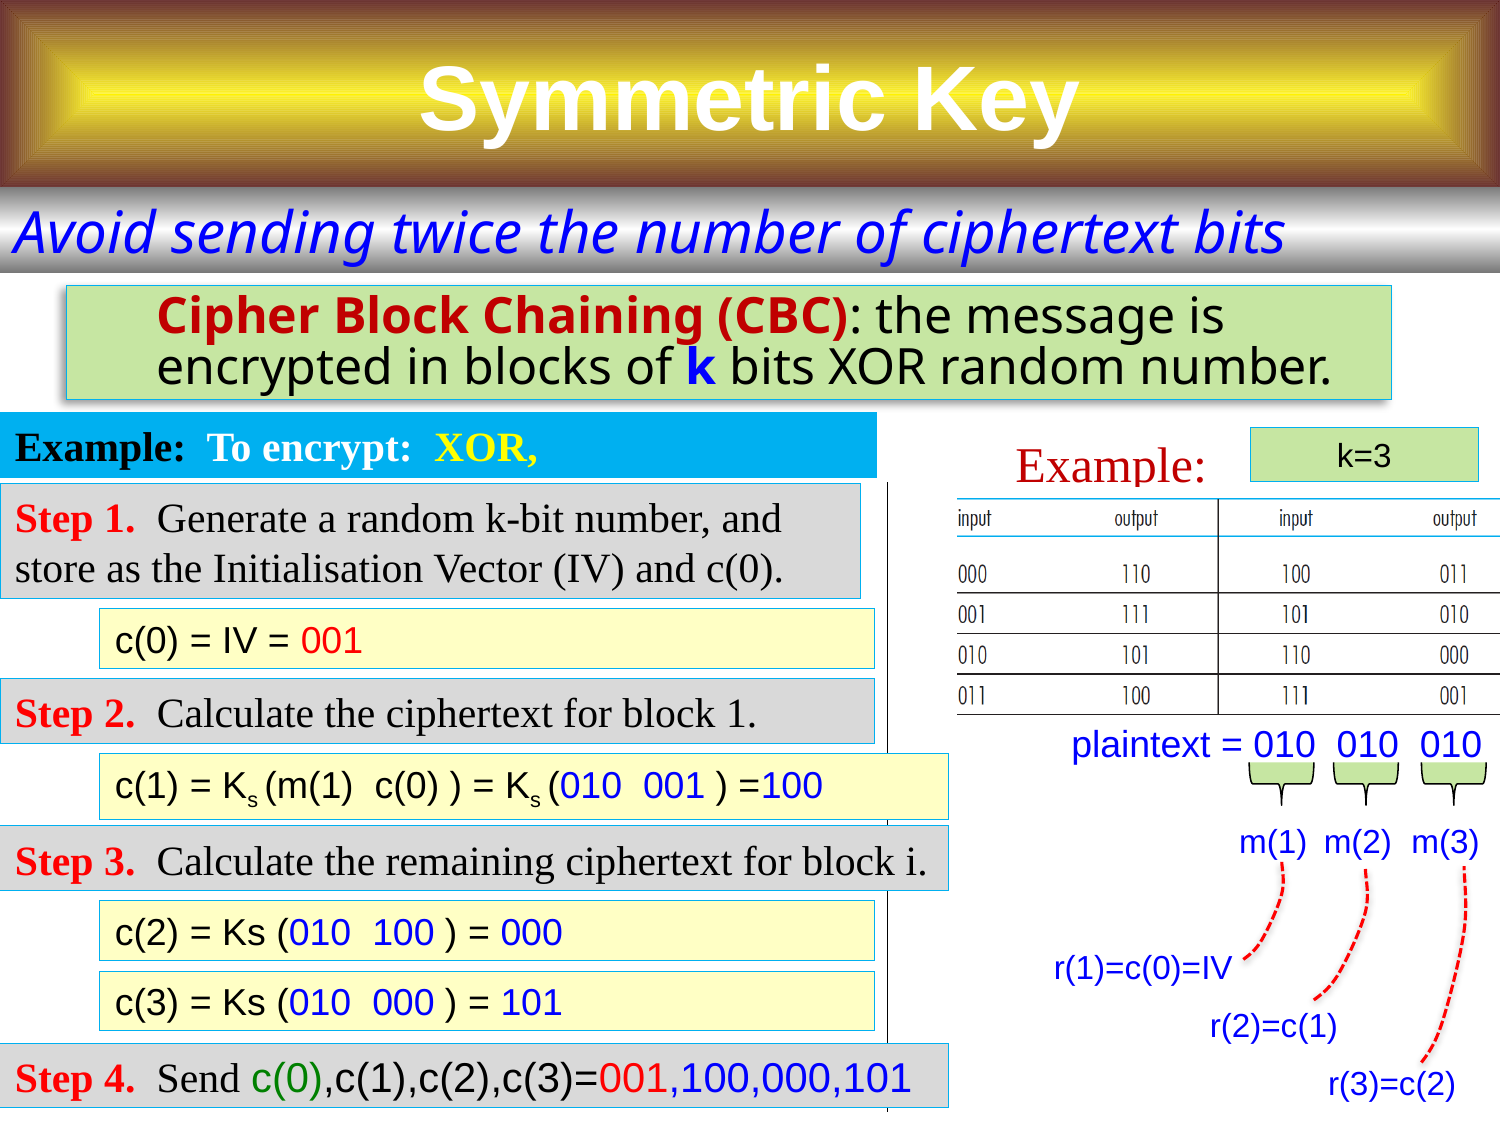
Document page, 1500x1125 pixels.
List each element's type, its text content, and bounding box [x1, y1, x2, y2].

text_box Step 2. Calculate the ciphertext for block 1. [0, 678, 875, 744]
text_box [1333, 762, 1399, 806]
text_box Step 4. Send c(0),c(1),c(2),c(3)=001,100,000,101 [891, 1043, 949, 1108]
text_box m(1) [1224, 812, 1308, 868]
text_box r(1)=c(0)=IV [1039, 938, 1249, 994]
text_box r(3)=c(2) [1313, 1054, 1472, 1109]
text_box [1421, 762, 1487, 806]
text_box [1420, 866, 1467, 1063]
text_box Step 3. Calculate the remaining ciphertext for block i. [891, 825, 949, 891]
text_box r(2)=c(1) [1195, 997, 1354, 1052]
text_box [1313, 868, 1369, 1001]
text_box m(2) [1308, 812, 1396, 868]
text_box Avoid sending twice the number of ciphertext bits [0, 187, 1500, 273]
title Symmetric Key [0, 0, 1500, 187]
text_box Step 3. Calculate the remaining ciphertext for block i. [0, 825, 883, 891]
text_box k=3 [1250, 427, 1479, 482]
text_box Example: [1000, 424, 1223, 485]
text_box Cipher Block Chaining (CBC): the message is encrypted in blocks of k bits XOR random number. [66, 285, 1392, 400]
text_box plaintext = 010 010 010 [1056, 730, 1498, 773]
text_box Step 4. Send c(0),c(1),c(2),c(3)=001,100,000,101 [0, 1043, 883, 1108]
text_box [1242, 861, 1284, 961]
picture [948, 487, 1500, 722]
text_box Step 1. Generate a random k-bit number, and store as the Initialisation Vector (IV) and c(0). [0, 483, 861, 599]
text_box m(3) [1396, 812, 1495, 868]
text_box c(0) = IV = 001 [99, 608, 875, 669]
text_box [1249, 762, 1314, 806]
